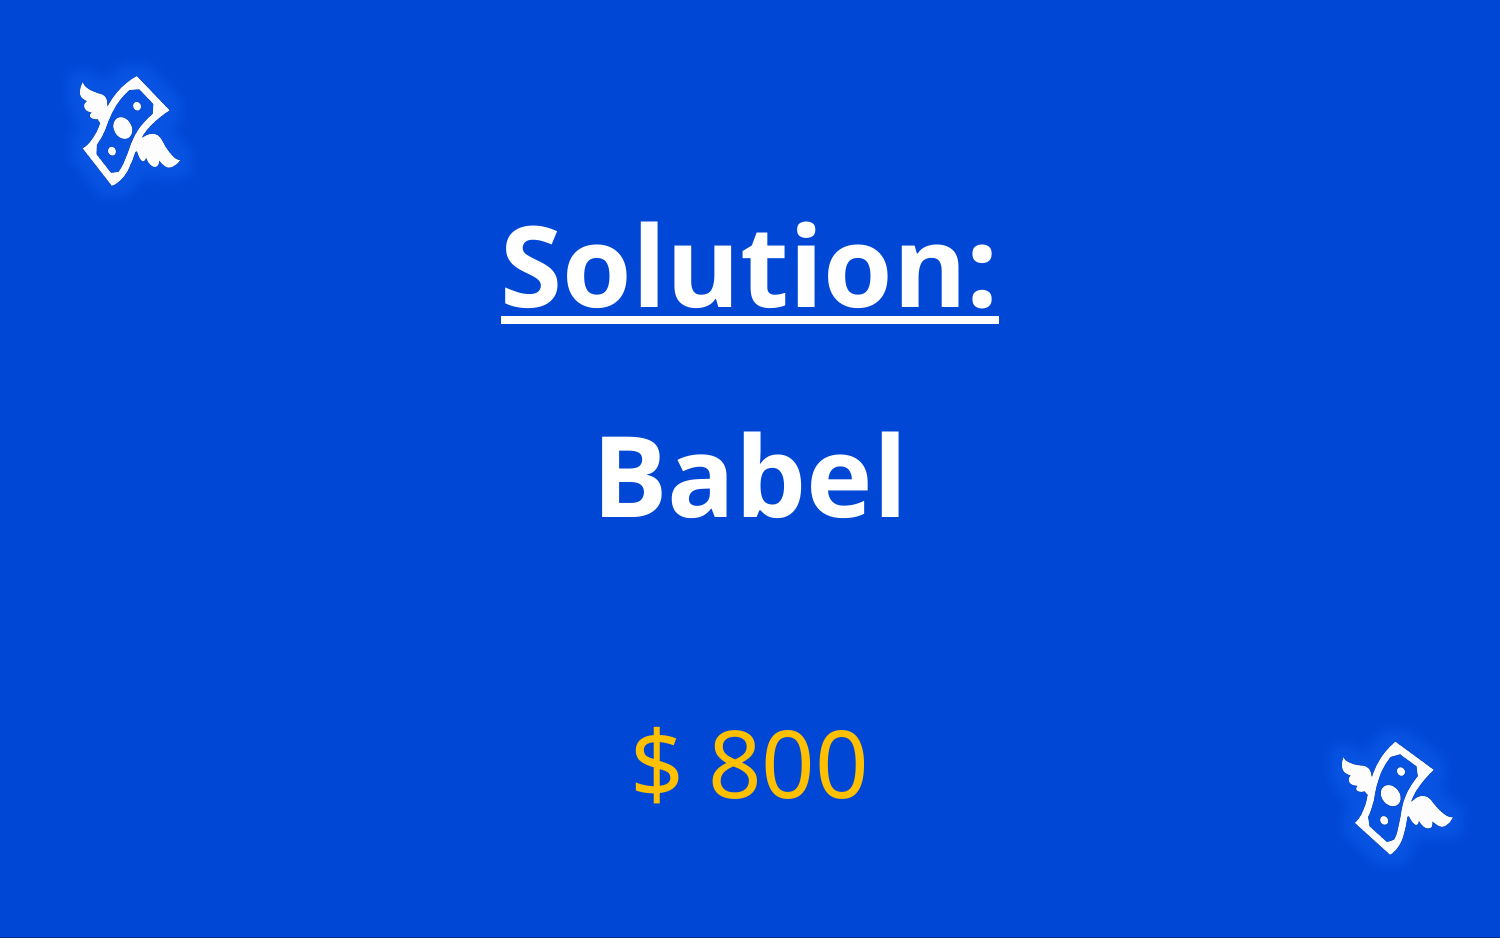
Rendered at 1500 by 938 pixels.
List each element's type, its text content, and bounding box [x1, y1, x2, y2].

text_box Solution: Babel [240, 187, 1260, 548]
text_box $ 800 [598, 697, 902, 825]
picture [66, 63, 193, 201]
picture [1339, 733, 1457, 864]
